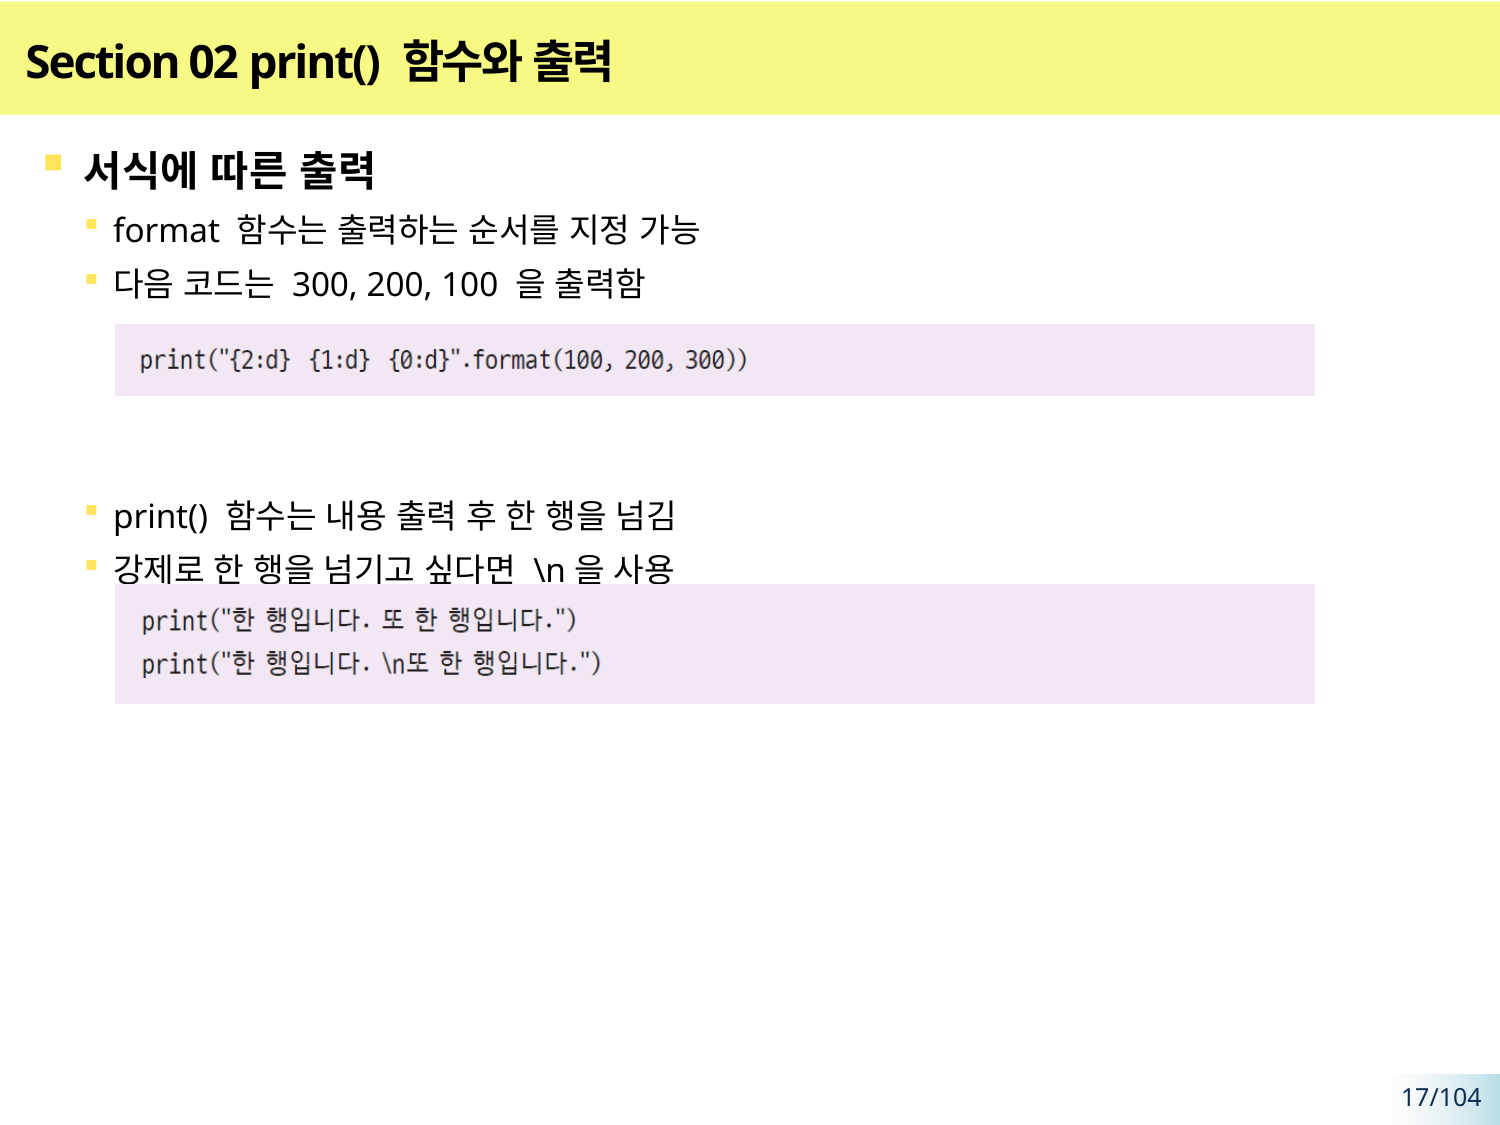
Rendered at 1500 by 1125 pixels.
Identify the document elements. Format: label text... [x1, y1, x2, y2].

list 서식에 따른 출력 format 함수는 출력하는 순서를 지정 가능 다음 코드는 300, 200, 100 을 출력함 print() 함수는 내용 출력 후 한 행을 넘김 강제로 한 행을 넘기고 싶다면 \n을 사용 [10, 126, 1481, 1057]
picture [115, 323, 1315, 396]
title Section 02 print() 함수와 출력 [10, 21, 1288, 99]
picture [115, 584, 1315, 704]
